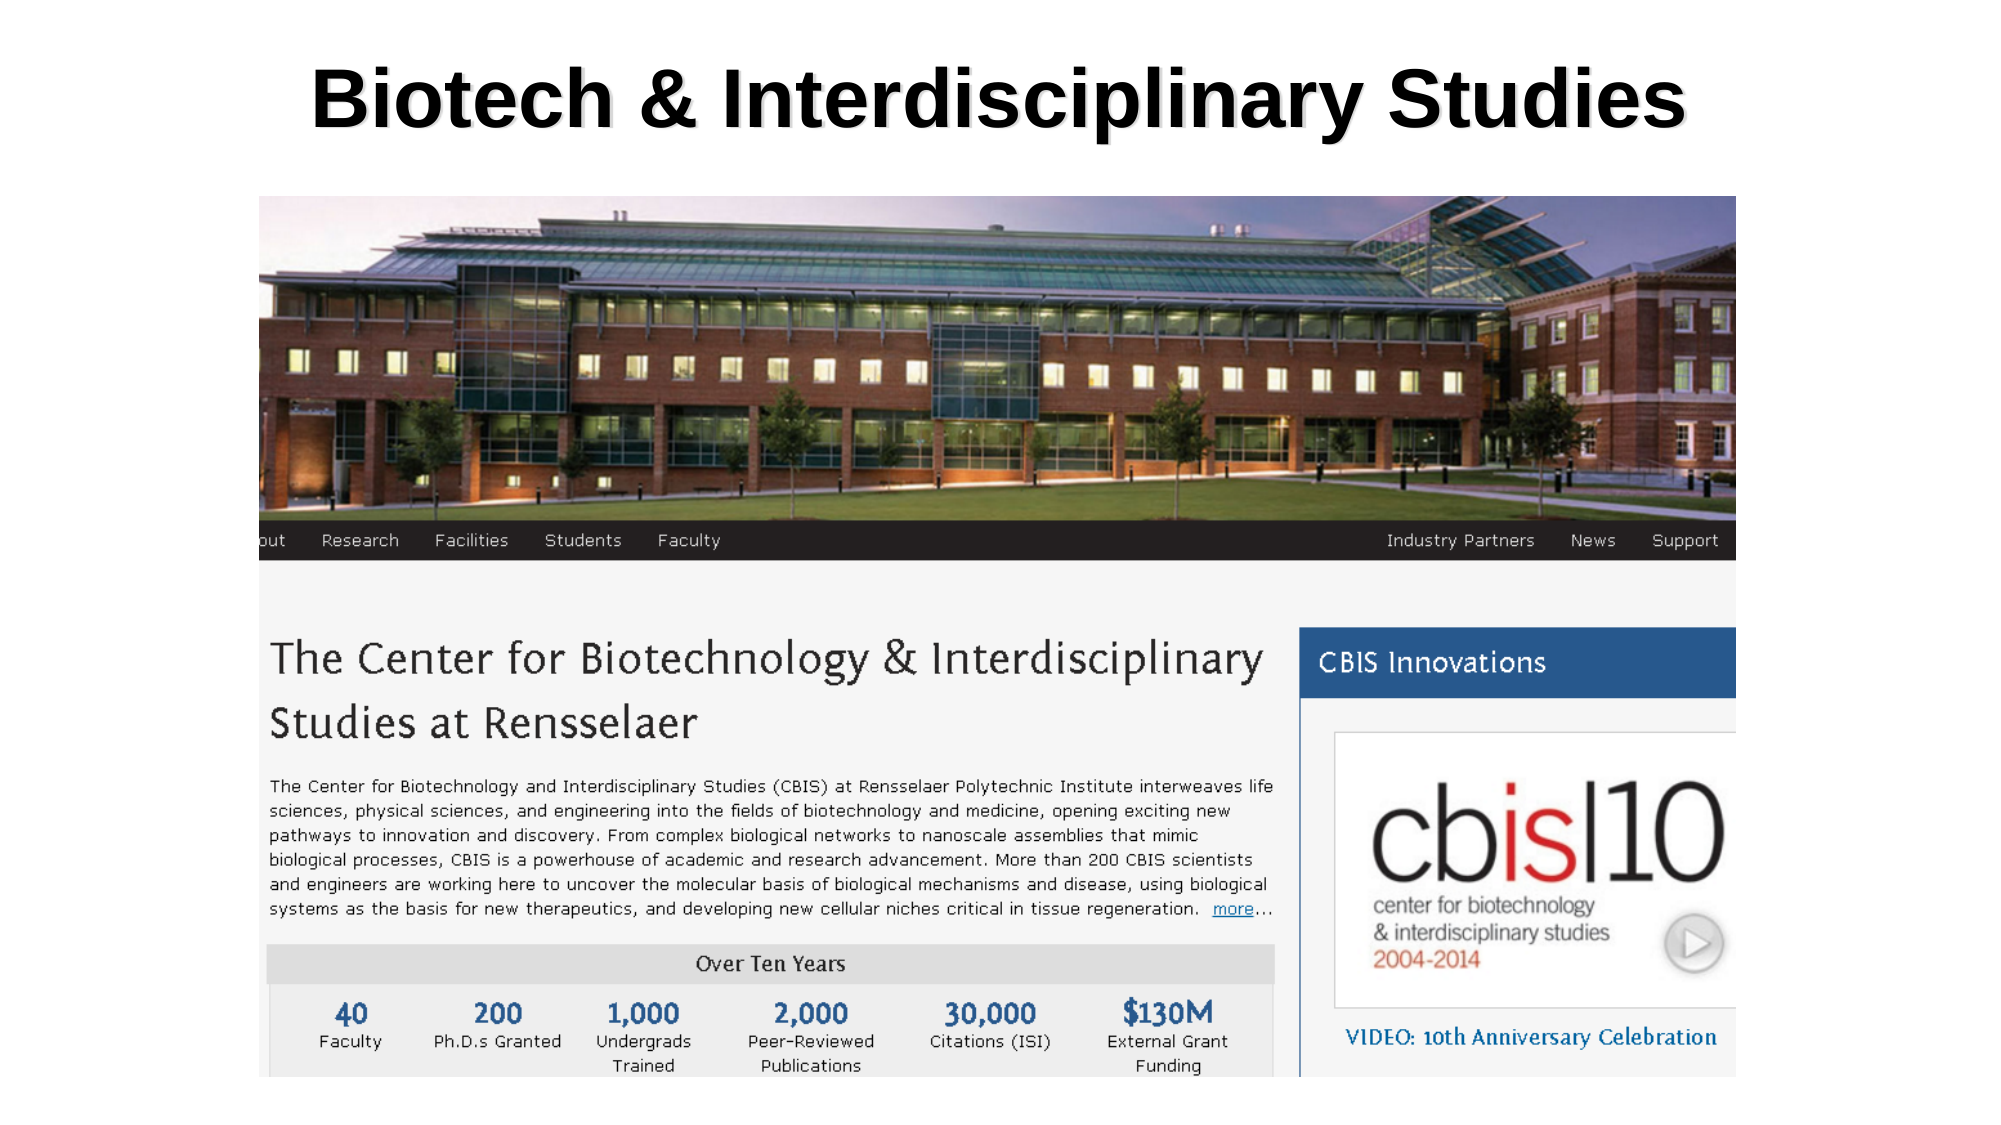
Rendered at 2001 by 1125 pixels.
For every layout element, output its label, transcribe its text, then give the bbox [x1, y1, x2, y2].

title Biotech & Interdisciplinary Studies [33, 24, 1967, 163]
picture [259, 196, 1737, 1078]
